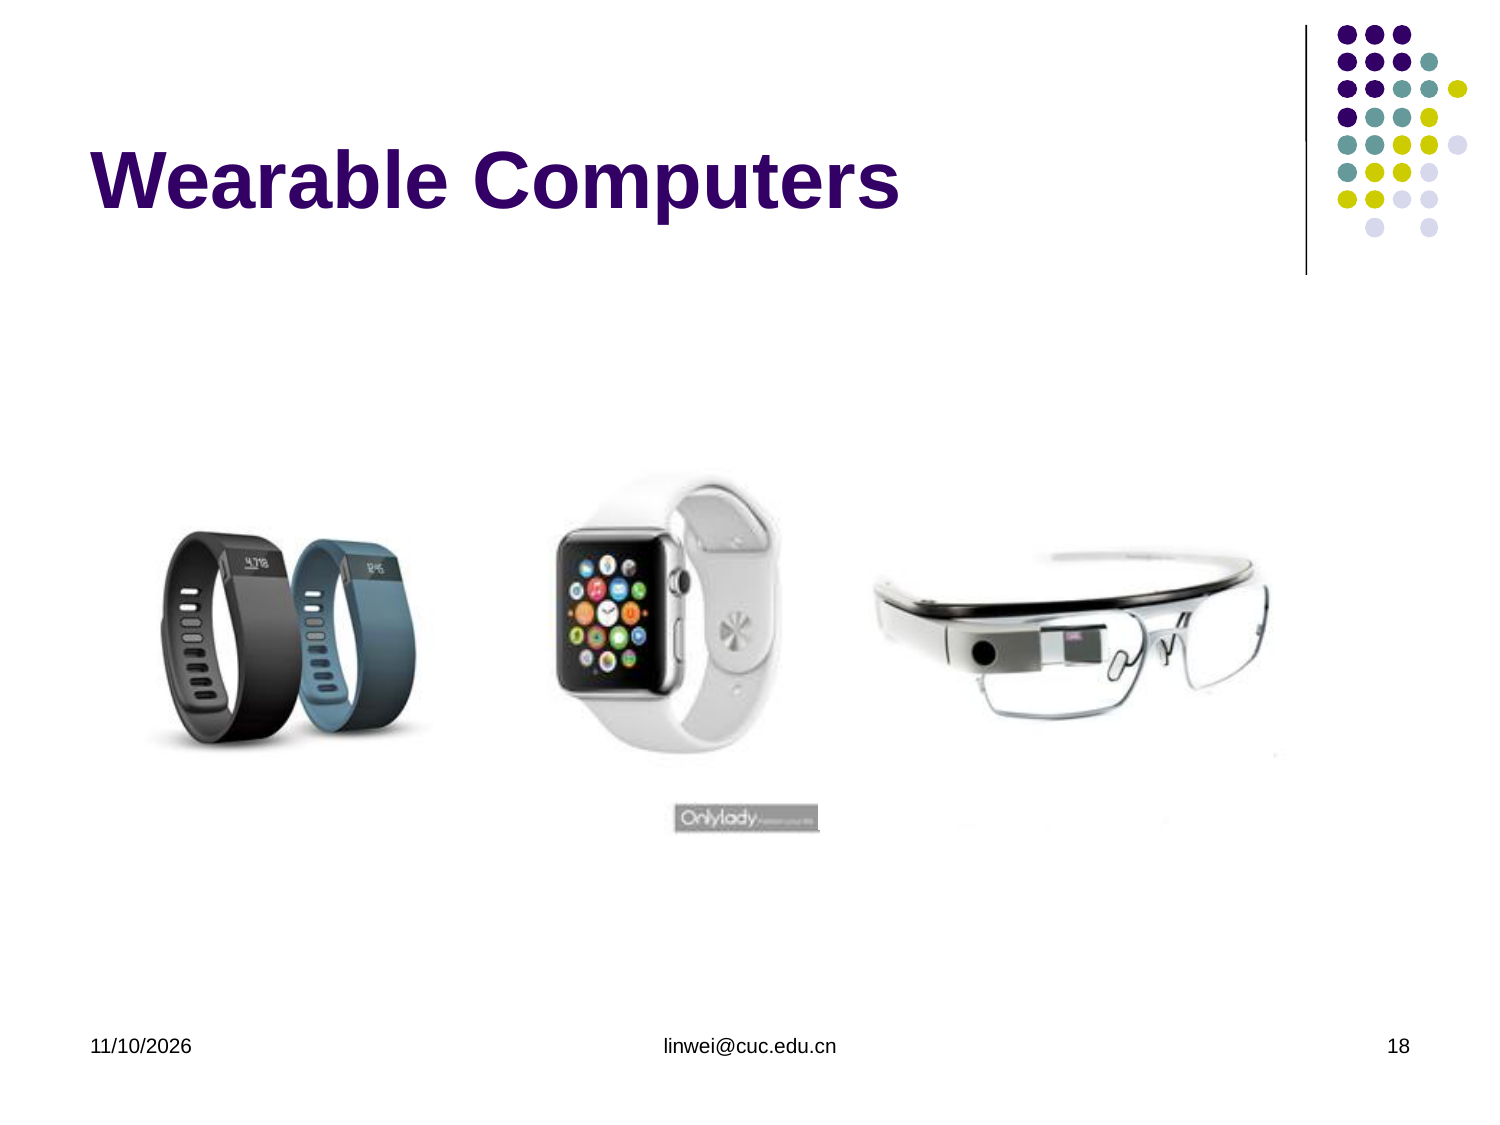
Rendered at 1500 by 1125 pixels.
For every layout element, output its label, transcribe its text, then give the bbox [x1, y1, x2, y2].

picture [40, 385, 1342, 844]
footer linwei@cuc.edu.cn [512, 1024, 988, 1101]
title Wearable Computers [75, 20, 1313, 233]
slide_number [74, 1024, 426, 1101]
slide_number 18 [1074, 1024, 1426, 1101]
